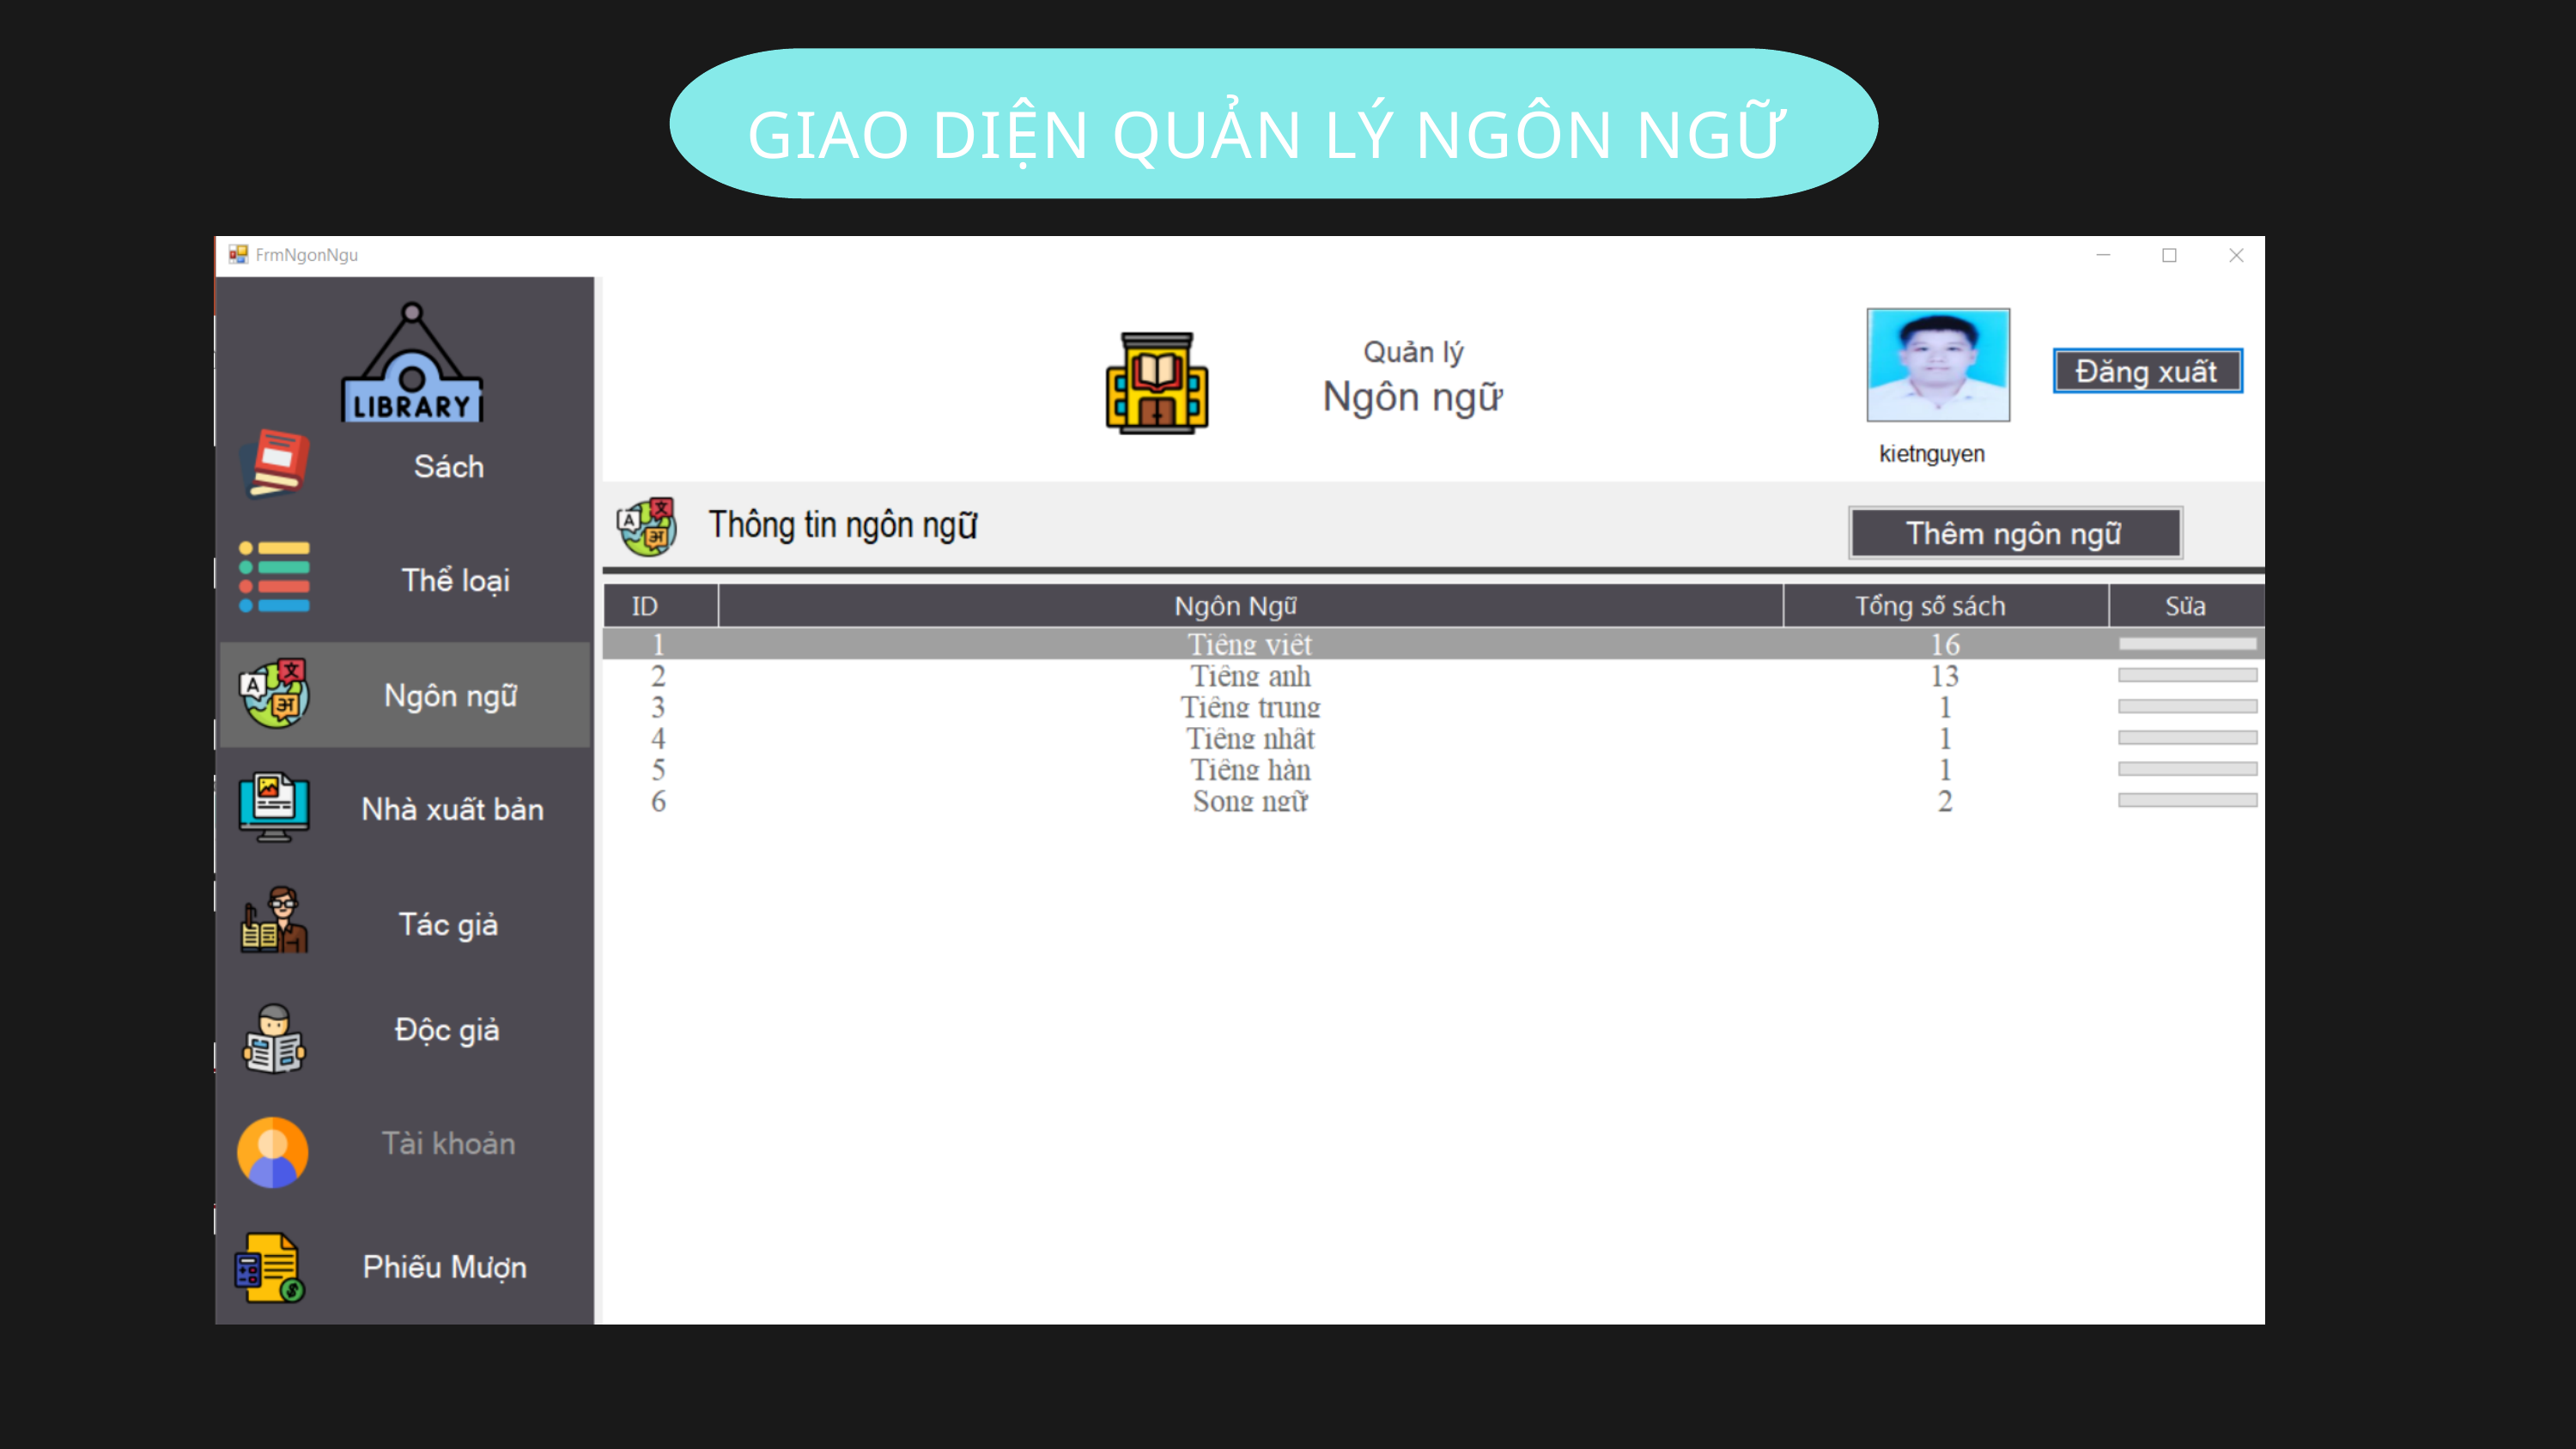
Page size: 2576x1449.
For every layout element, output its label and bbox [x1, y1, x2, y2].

text_box [669, 48, 1879, 199]
picture [214, 236, 2265, 1325]
